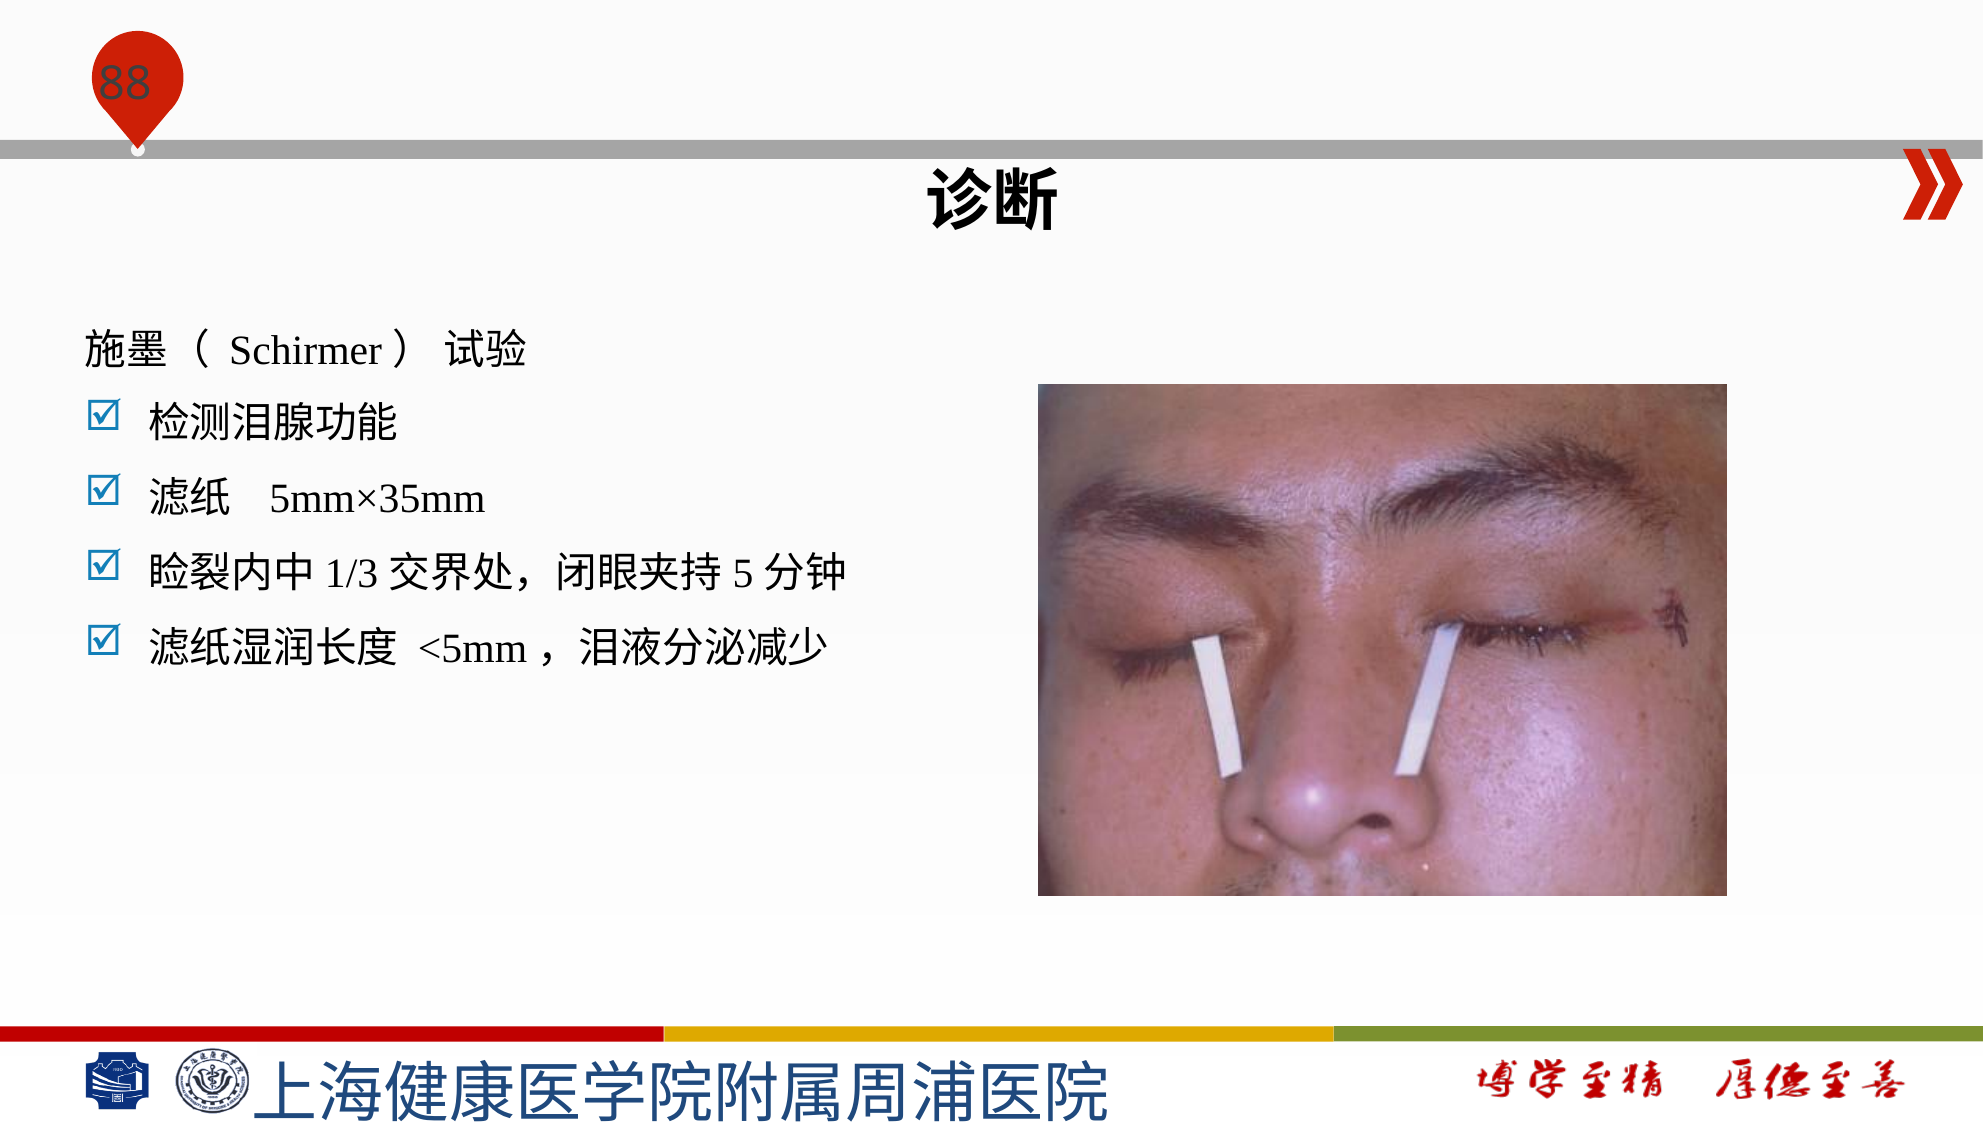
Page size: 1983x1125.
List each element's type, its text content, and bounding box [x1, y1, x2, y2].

text_box 诊断 [910, 150, 1074, 246]
text_box 检测泪腺功能 滤纸 5mm×35mm 睑裂内中1/3交界处，闭眼夹持5分钟 滤纸湿润长度 <5mm，泪液分泌减少 [70, 363, 1783, 678]
picture [70, 1042, 258, 1121]
picture [1445, 1043, 1939, 1124]
picture [1038, 384, 1727, 897]
text_box [46, 7, 650, 80]
text_box 施墨（ Schirmer） 试验 [69, 290, 1299, 381]
